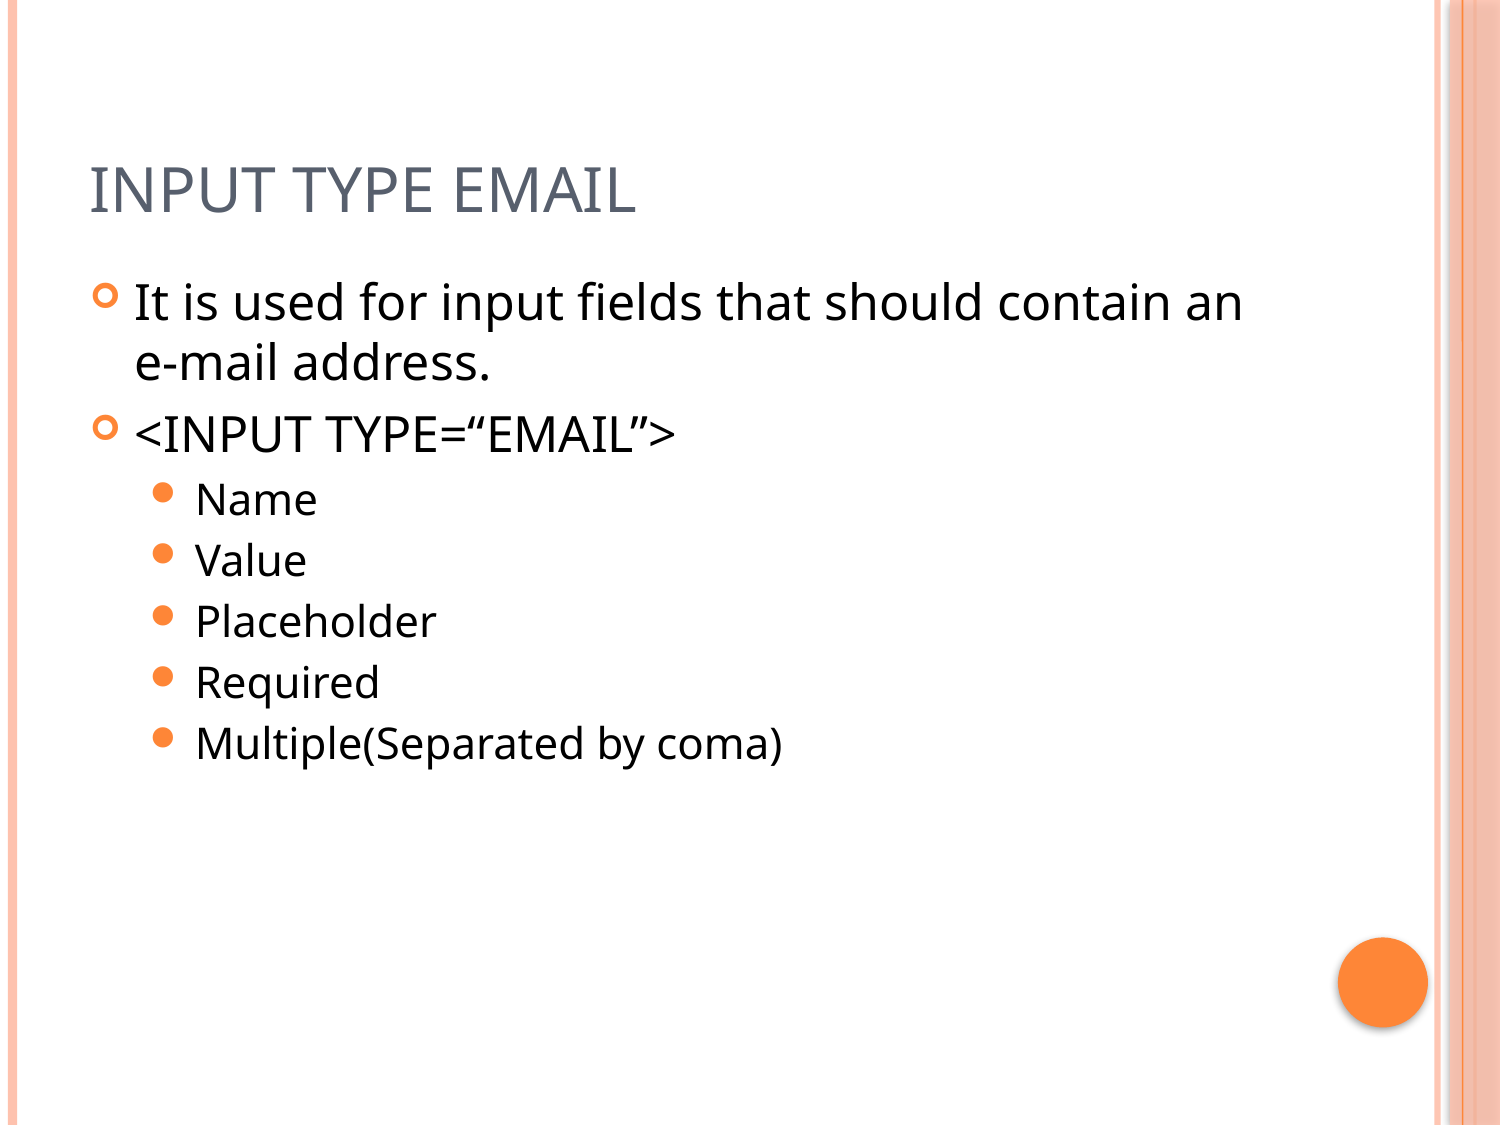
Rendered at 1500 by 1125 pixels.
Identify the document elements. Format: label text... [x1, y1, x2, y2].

title Input Type Email [75, 45, 1300, 233]
list It is used for input fields that should contain an e-mail address. <INPUT TYPE=“EMAIL”> Name Value Placeholder Required Multiple(Separated by coma) [75, 262, 1300, 1062]
